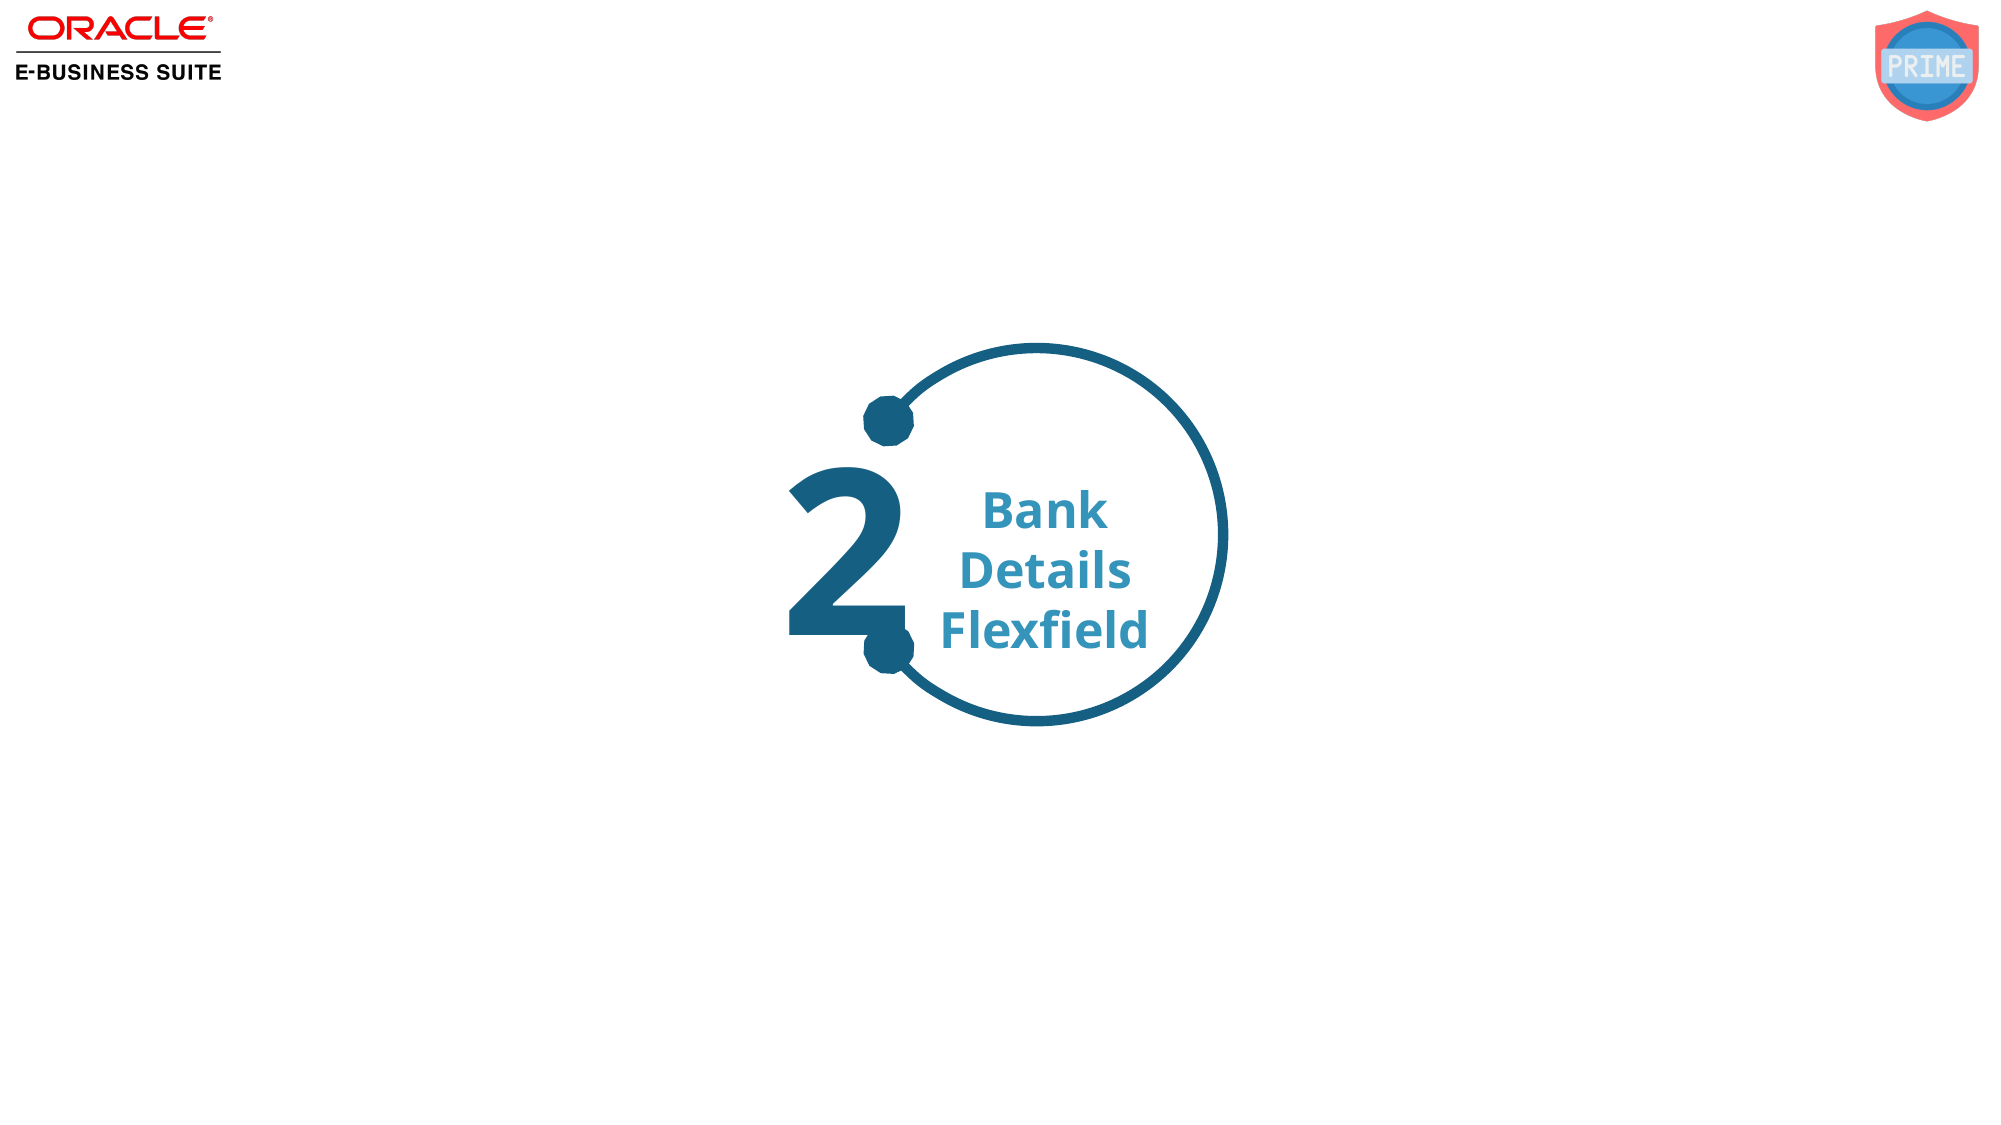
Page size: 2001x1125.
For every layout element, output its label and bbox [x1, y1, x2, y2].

text_box [772, 347, 1224, 722]
picture [16, 15, 222, 81]
picture [1868, 7, 1986, 125]
